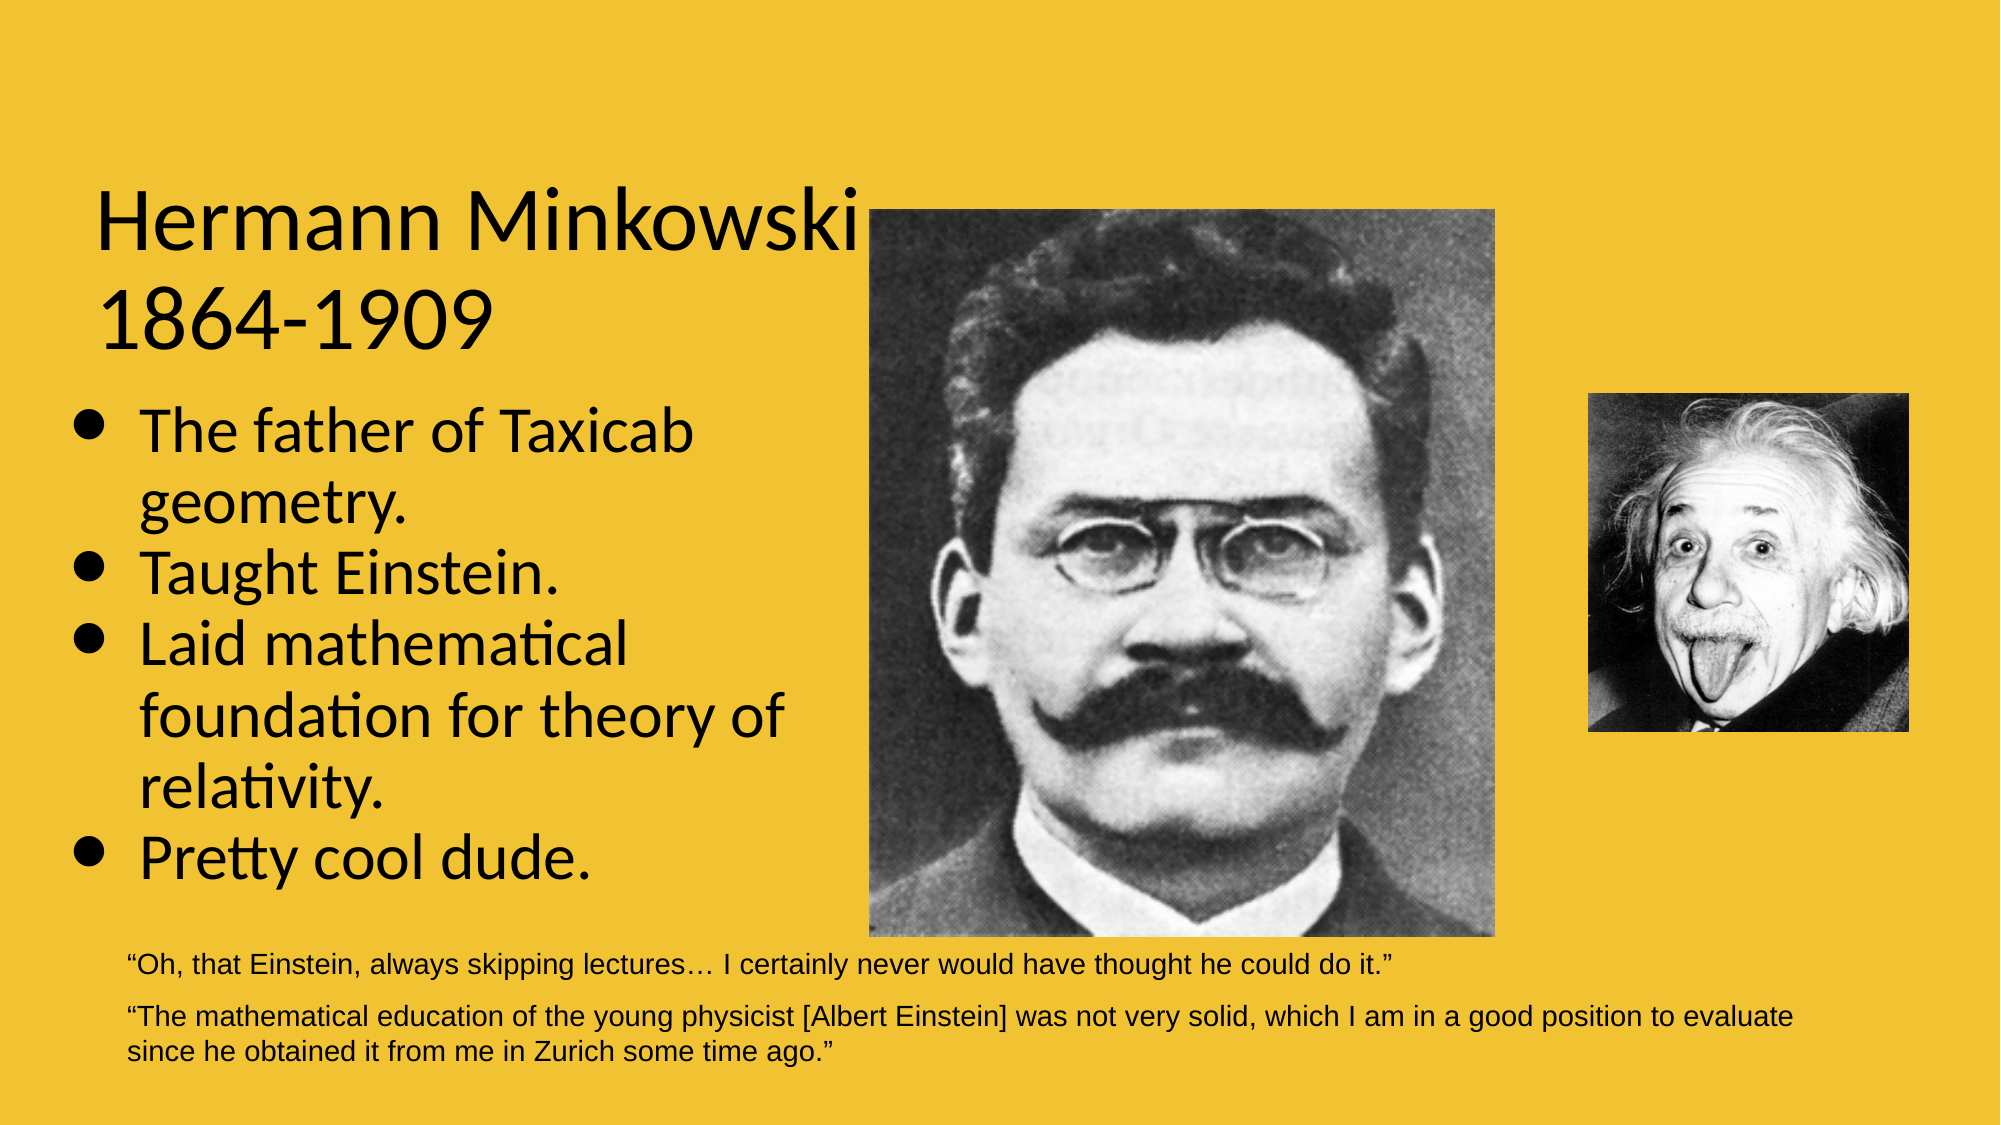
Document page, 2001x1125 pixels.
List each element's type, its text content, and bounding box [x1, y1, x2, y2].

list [869, 208, 1495, 937]
text_box “Oh, that Einstein, always skipping lectures… I certainly never would have thought he could do it.” [112, 937, 1838, 988]
text_box Hermann Minkowski 1864-1909 [80, 161, 1806, 380]
title The father of Taxicab geometry. Taught Einstein. Laid mathematical foundation for theory of relativity. Pretty cool dude. [49, 376, 864, 984]
picture [1587, 392, 1909, 732]
text_box “The mathematical education of the young physicist [Albert Einstein] was not very solid, which I am in a good position to evaluate since he obtained it from me in Zurich some time ago.” [112, 989, 1838, 1075]
